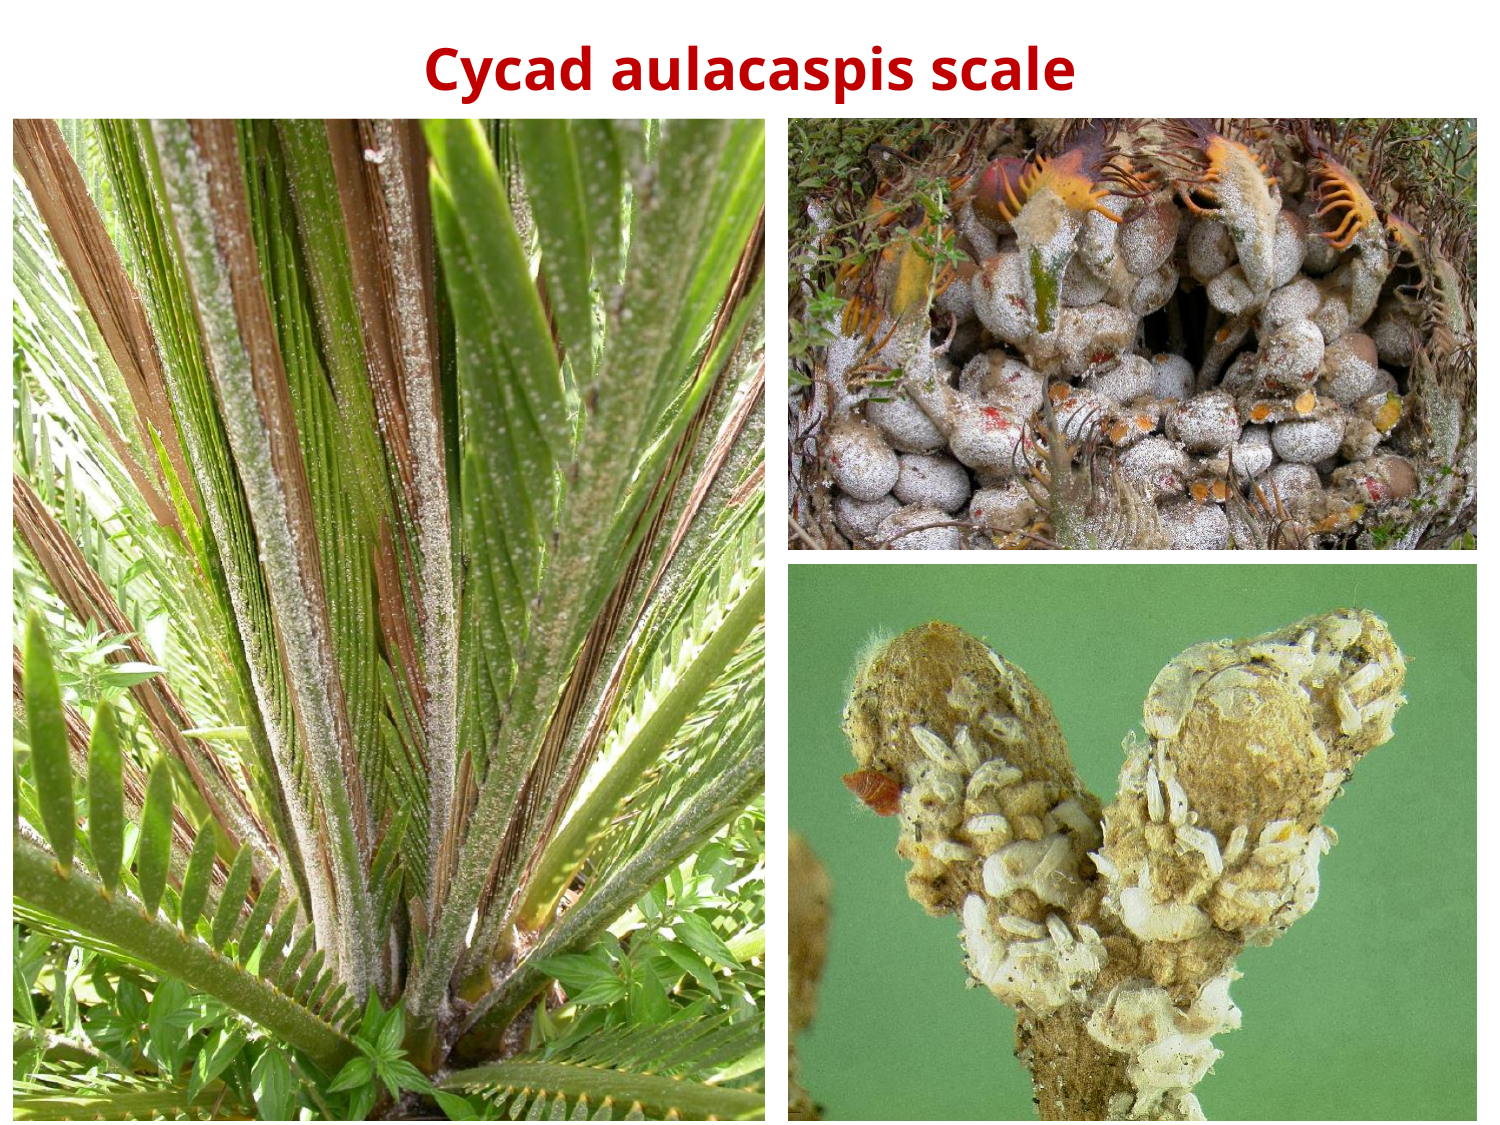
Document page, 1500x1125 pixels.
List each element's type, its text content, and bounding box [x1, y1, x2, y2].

picture [0, 118, 1477, 1121]
text_box Cycad aulacaspis scale [216, 24, 1284, 110]
